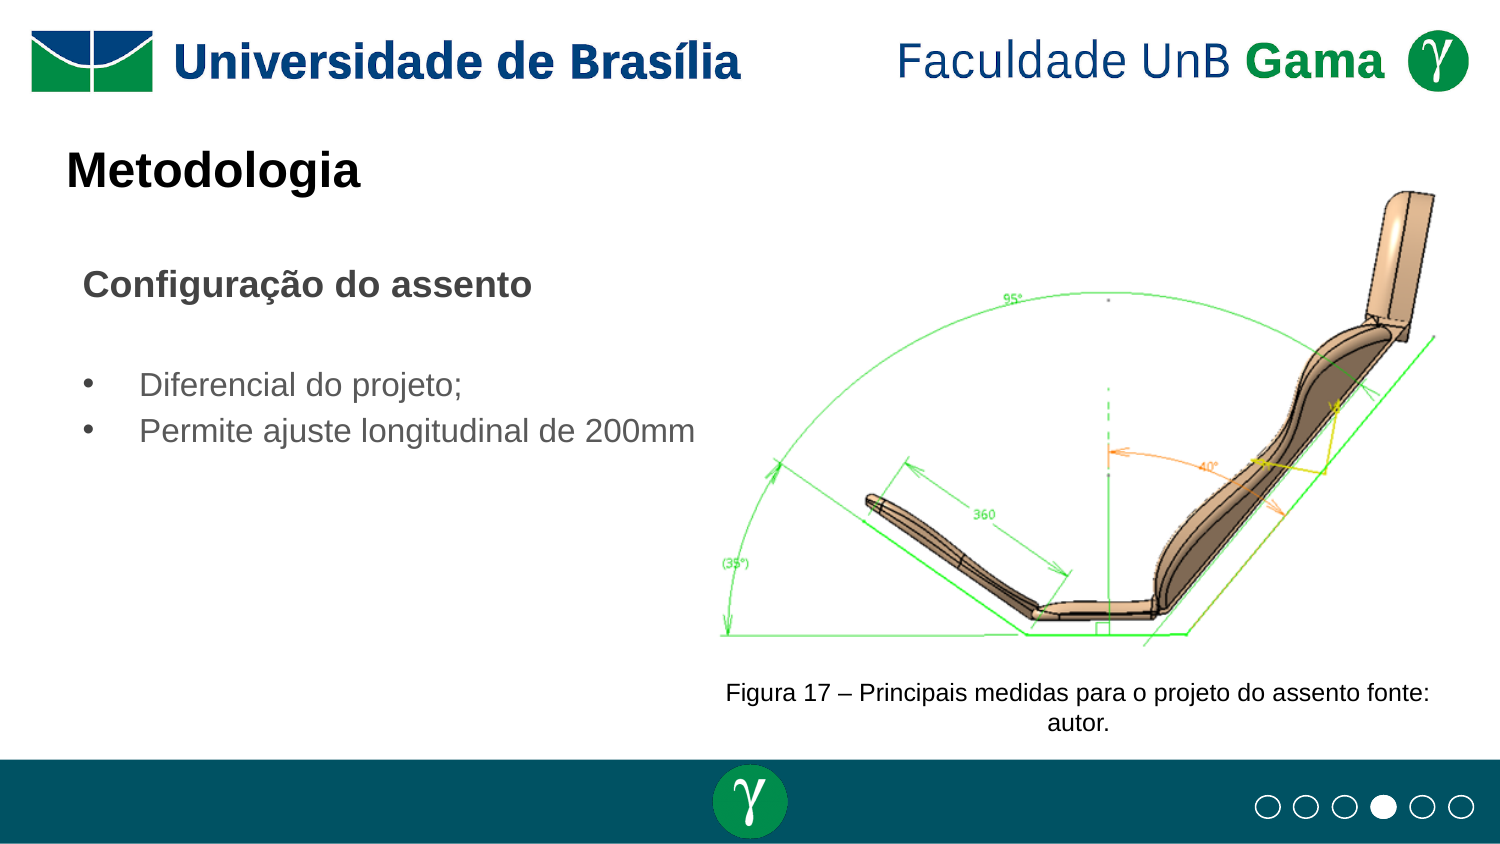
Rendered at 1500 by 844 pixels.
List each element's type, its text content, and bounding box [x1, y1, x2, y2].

picture [0, 0, 1500, 123]
picture [702, 158, 1462, 655]
list Configuração do assento Diferencial do projeto; Permite ajuste longitudinal de 200mm [51, 238, 854, 732]
title Metodologia [51, 132, 1449, 217]
text_box Figura 17 – Principais medidas para o projeto do assento fonte: autor. [696, 669, 1462, 744]
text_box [0, 759, 1500, 844]
